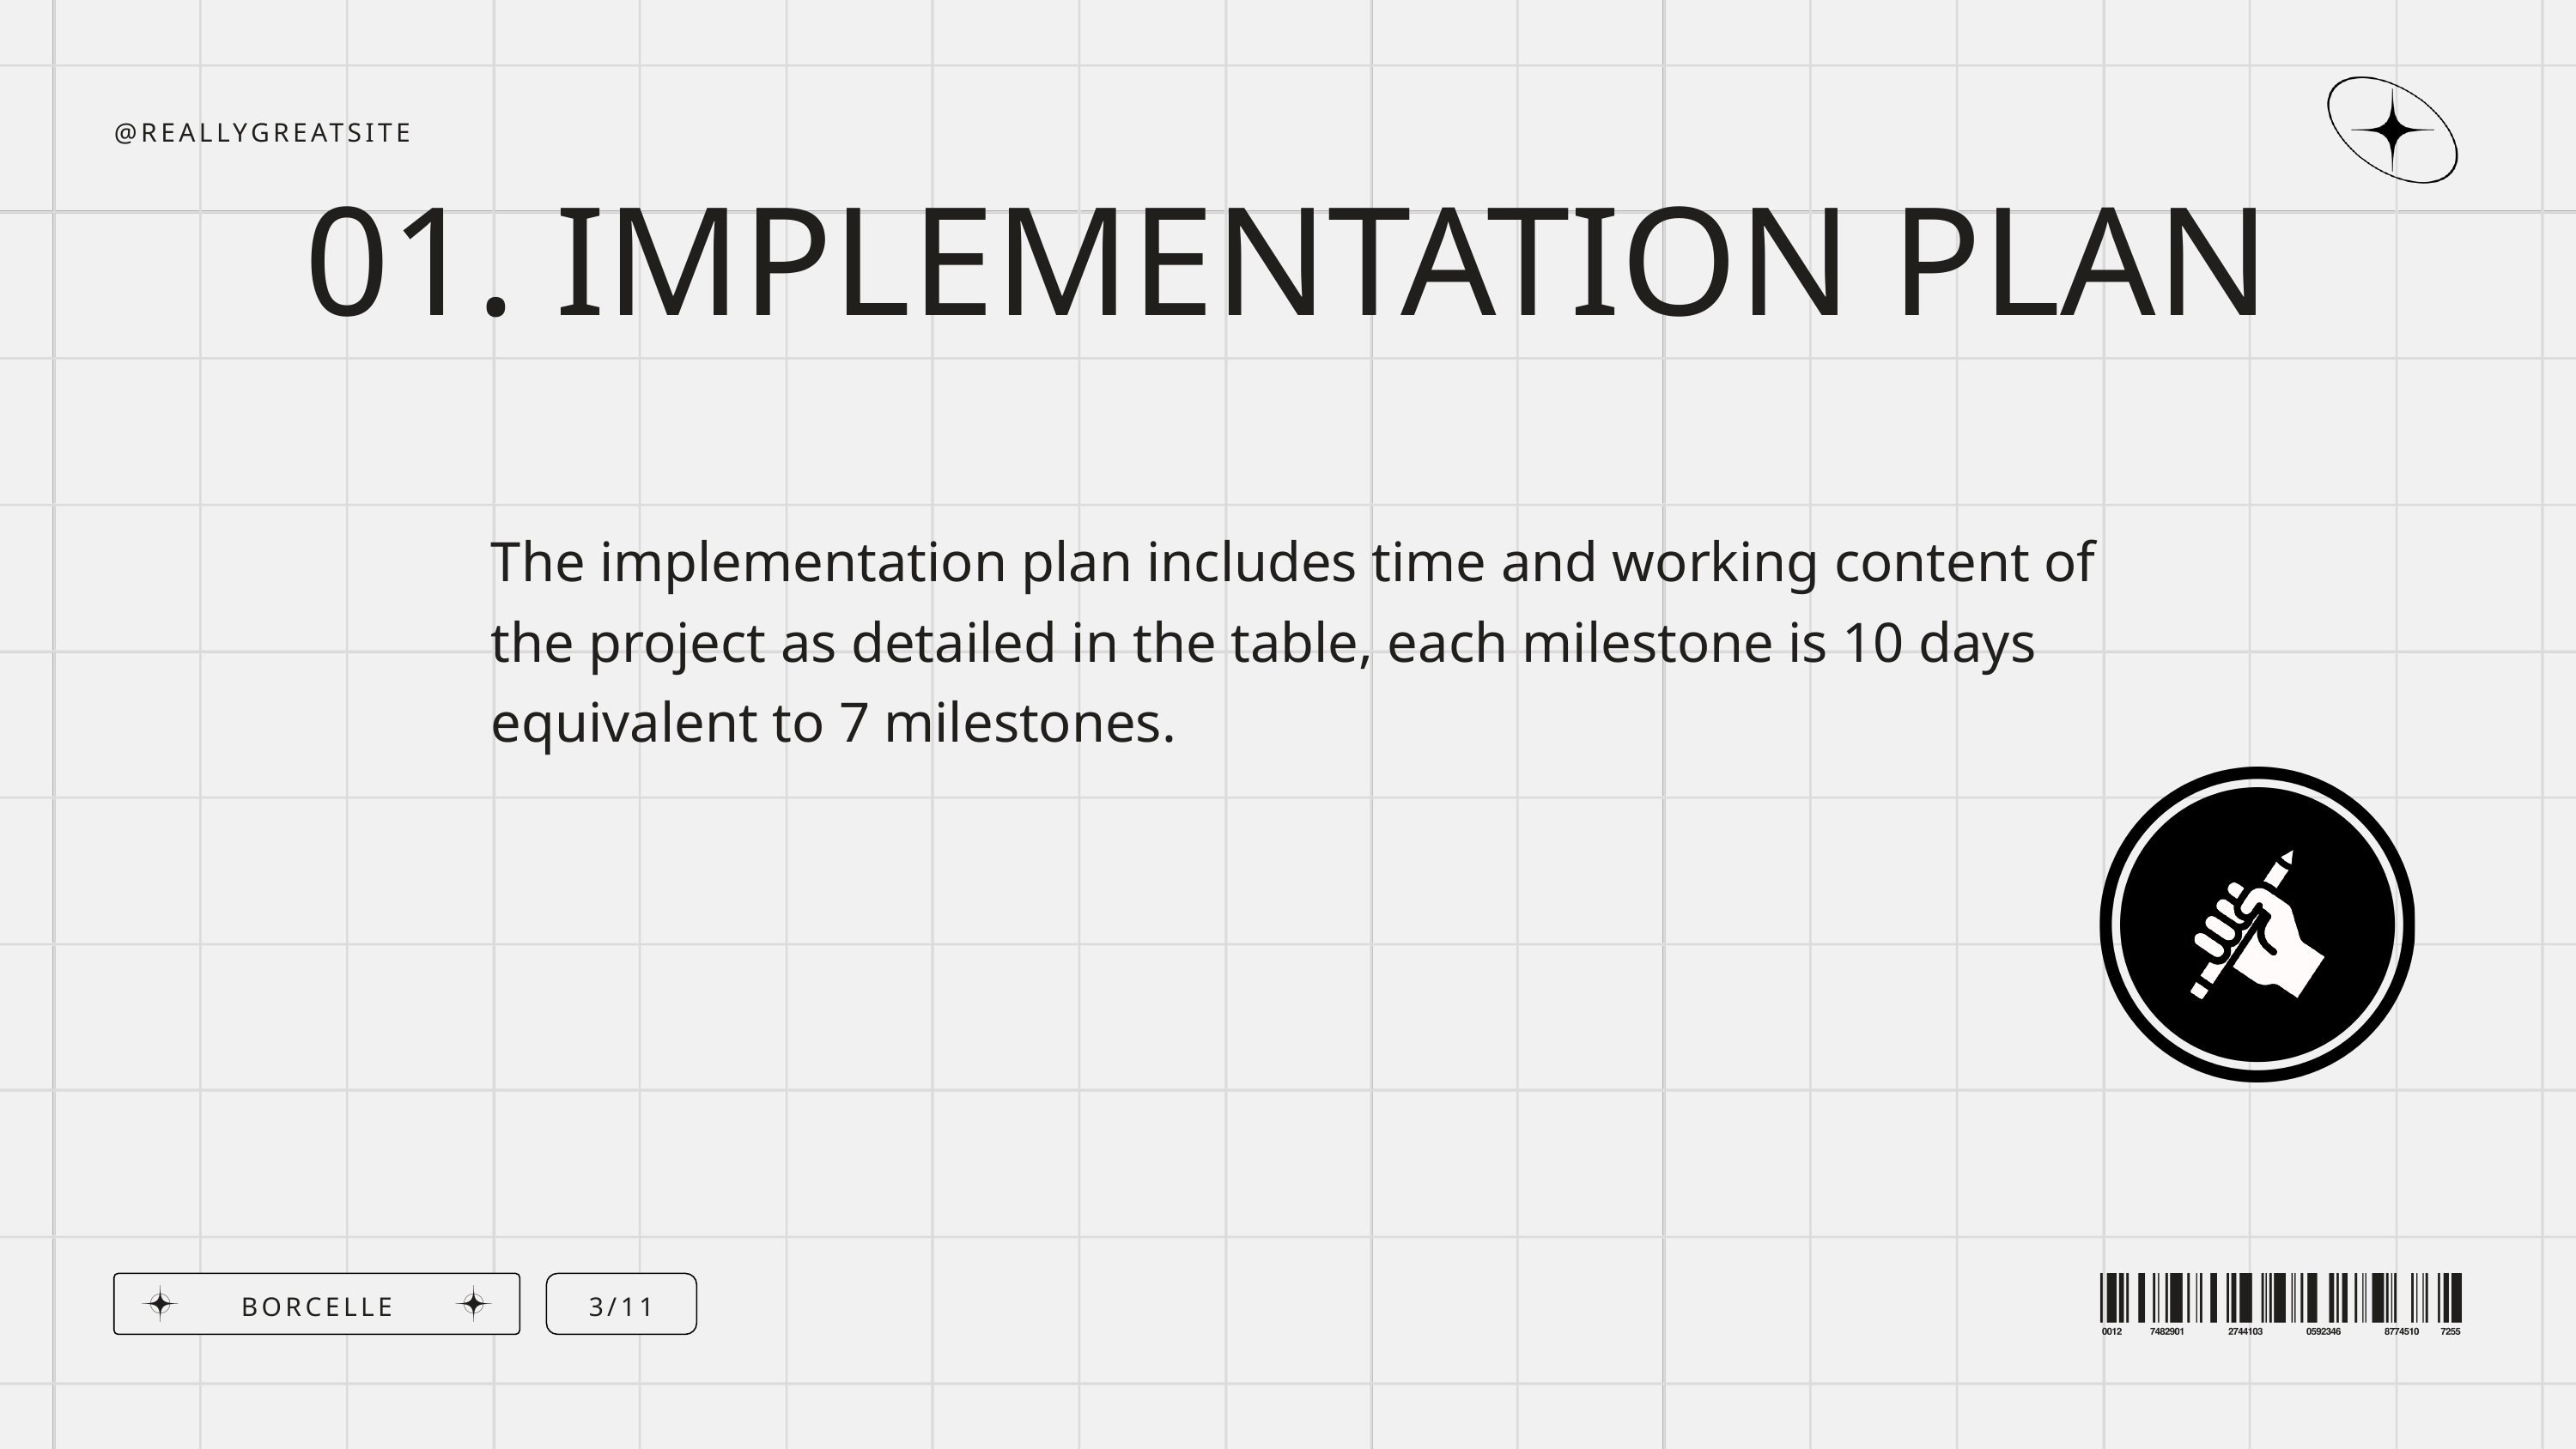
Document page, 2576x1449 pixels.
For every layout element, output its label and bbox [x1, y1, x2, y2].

text_box [0, 0, 2576, 1449]
text_box [113, 1273, 520, 1335]
text_box [546, 1273, 697, 1335]
